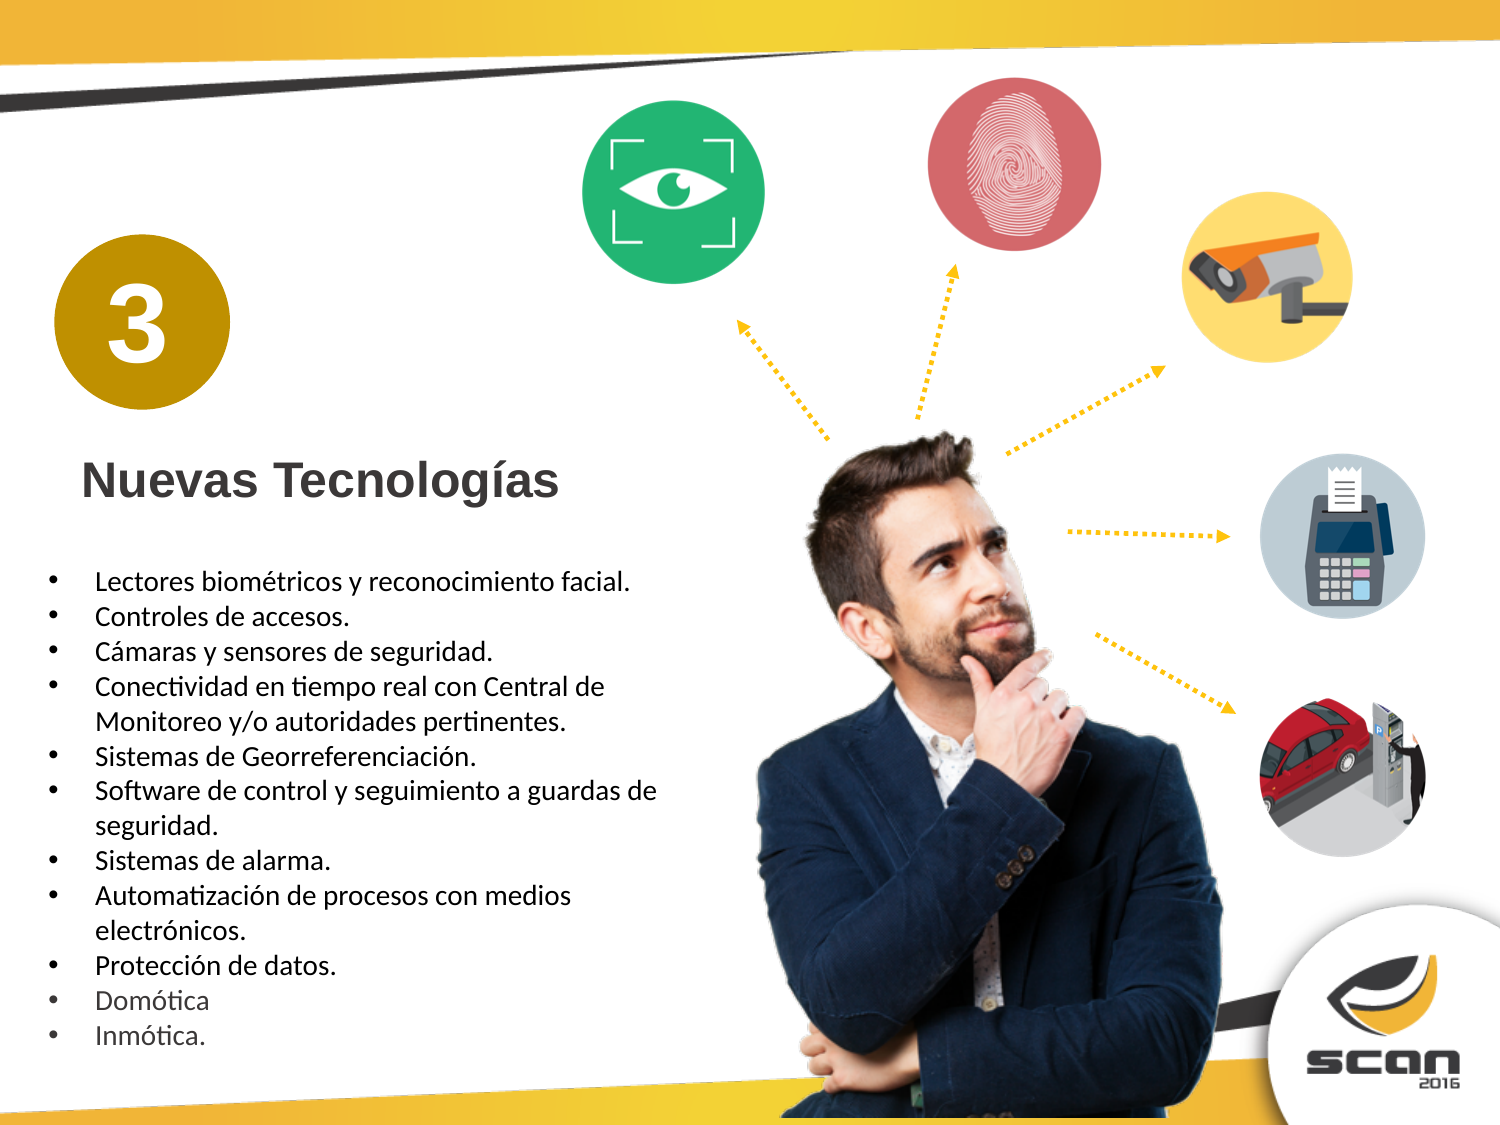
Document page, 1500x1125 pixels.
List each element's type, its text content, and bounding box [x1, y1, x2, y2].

picture [0, 0, 1500, 1125]
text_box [1006, 187, 1357, 455]
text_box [575, 90, 829, 440]
text_box Nuevas Tecnologías [47, 440, 596, 515]
text_box 3 [91, 243, 178, 393]
text_box Lectores biométricos y reconocimiento facial. Controles de accesos. Cámaras y sensores de seguridad. Conectividad en tiempo real con Central de Monitoreo y/o autoridades pertinentes. Sistemas de Georreferenciación. Software de control y seguimiento a guardas de seguridad. Sistemas de alarma. Automatización de procesos con medios electrónicos. Protección de datos. Domótica Inmótica. [33, 554, 600, 1059]
text_box [53, 233, 232, 411]
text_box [917, 71, 1105, 420]
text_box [1067, 449, 1430, 625]
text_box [1095, 634, 1428, 862]
